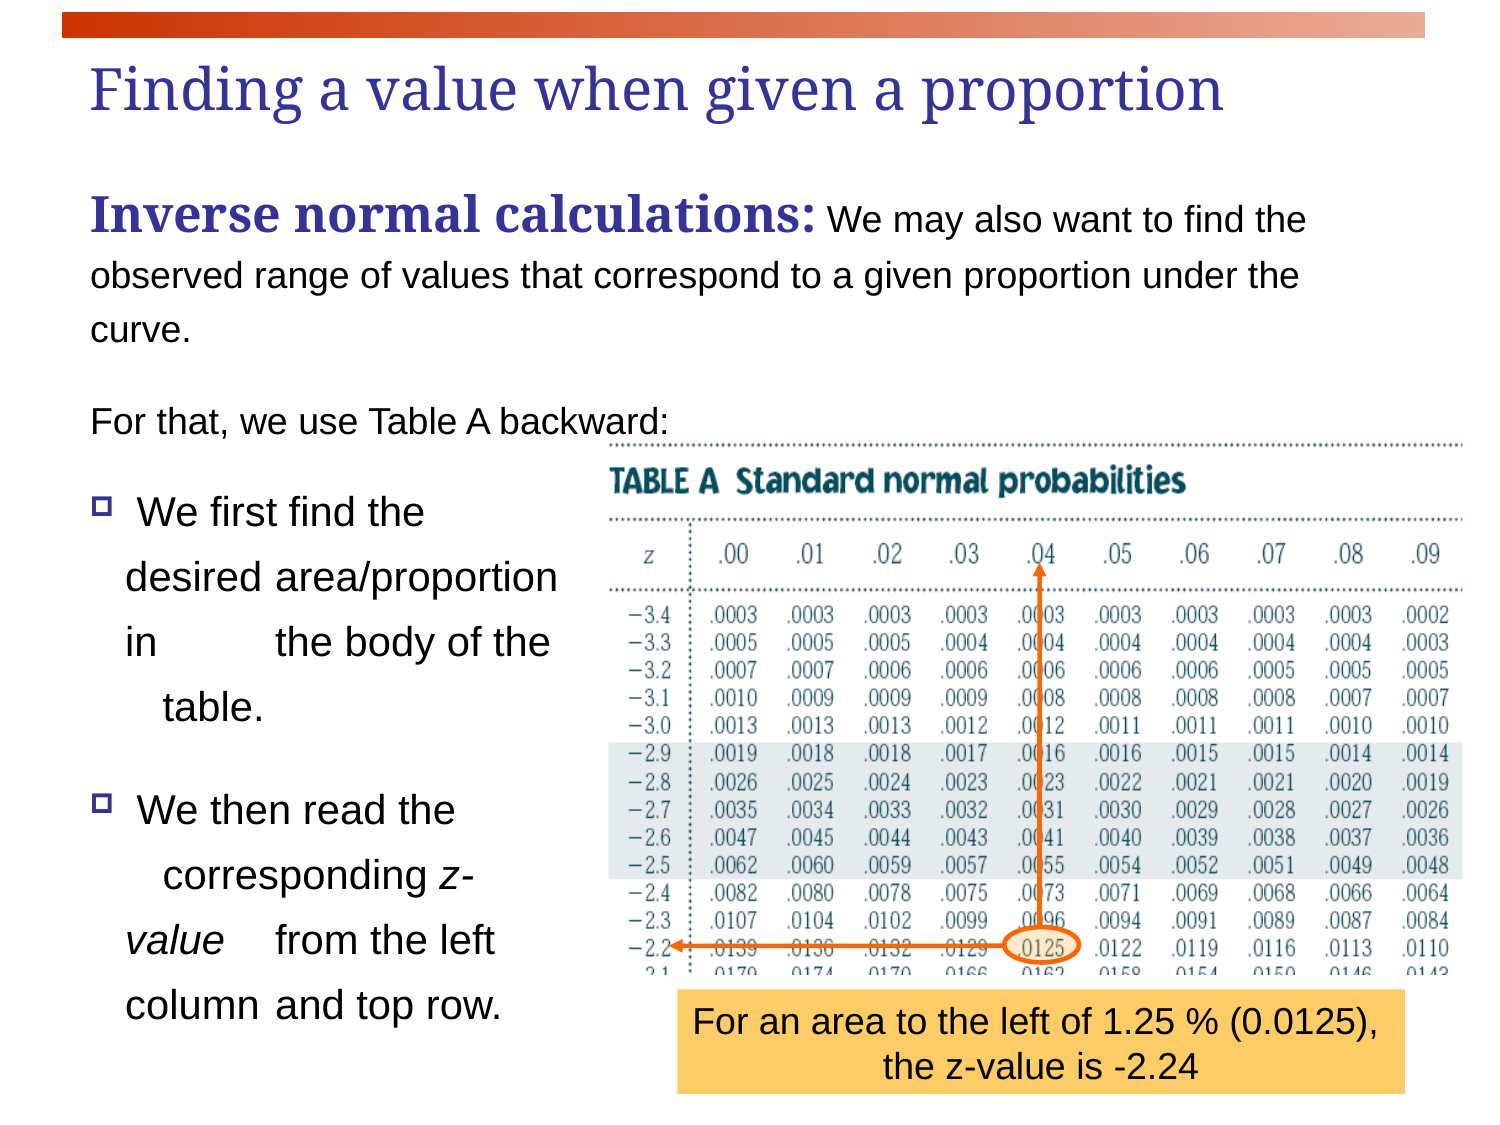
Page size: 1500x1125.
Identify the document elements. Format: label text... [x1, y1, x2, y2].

text_box Finding a value when given a proportion [75, 37, 1475, 163]
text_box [668, 562, 1406, 1095]
text_box We first find the desired area/proportion in the body of the table. We then read the corresponding z-value from the left column and top row. [74, 462, 588, 1000]
list Inverse normal calculations: We may also want to find the observed range of values that correspond to a given proportion under the curve. For that, we use Table A backward: [75, 162, 1425, 450]
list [599, 437, 1463, 976]
